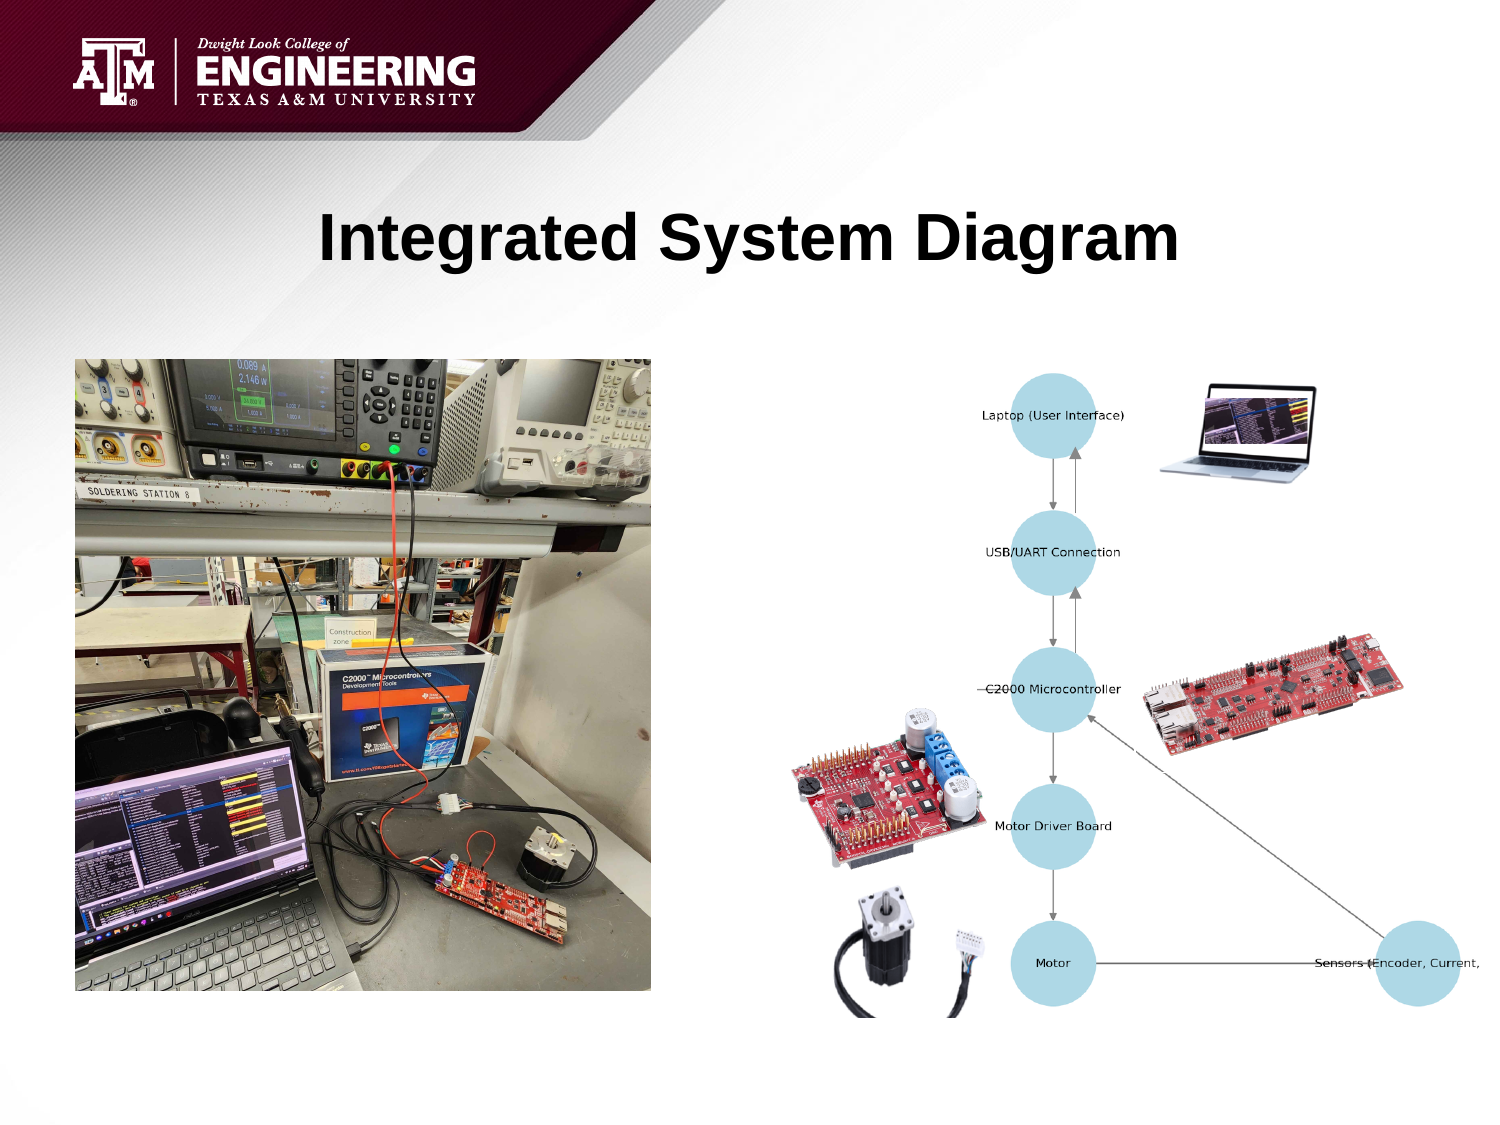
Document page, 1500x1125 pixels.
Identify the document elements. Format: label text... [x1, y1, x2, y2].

title Integrated System Diagram [75, 168, 1425, 300]
picture [0, 0, 1500, 1125]
